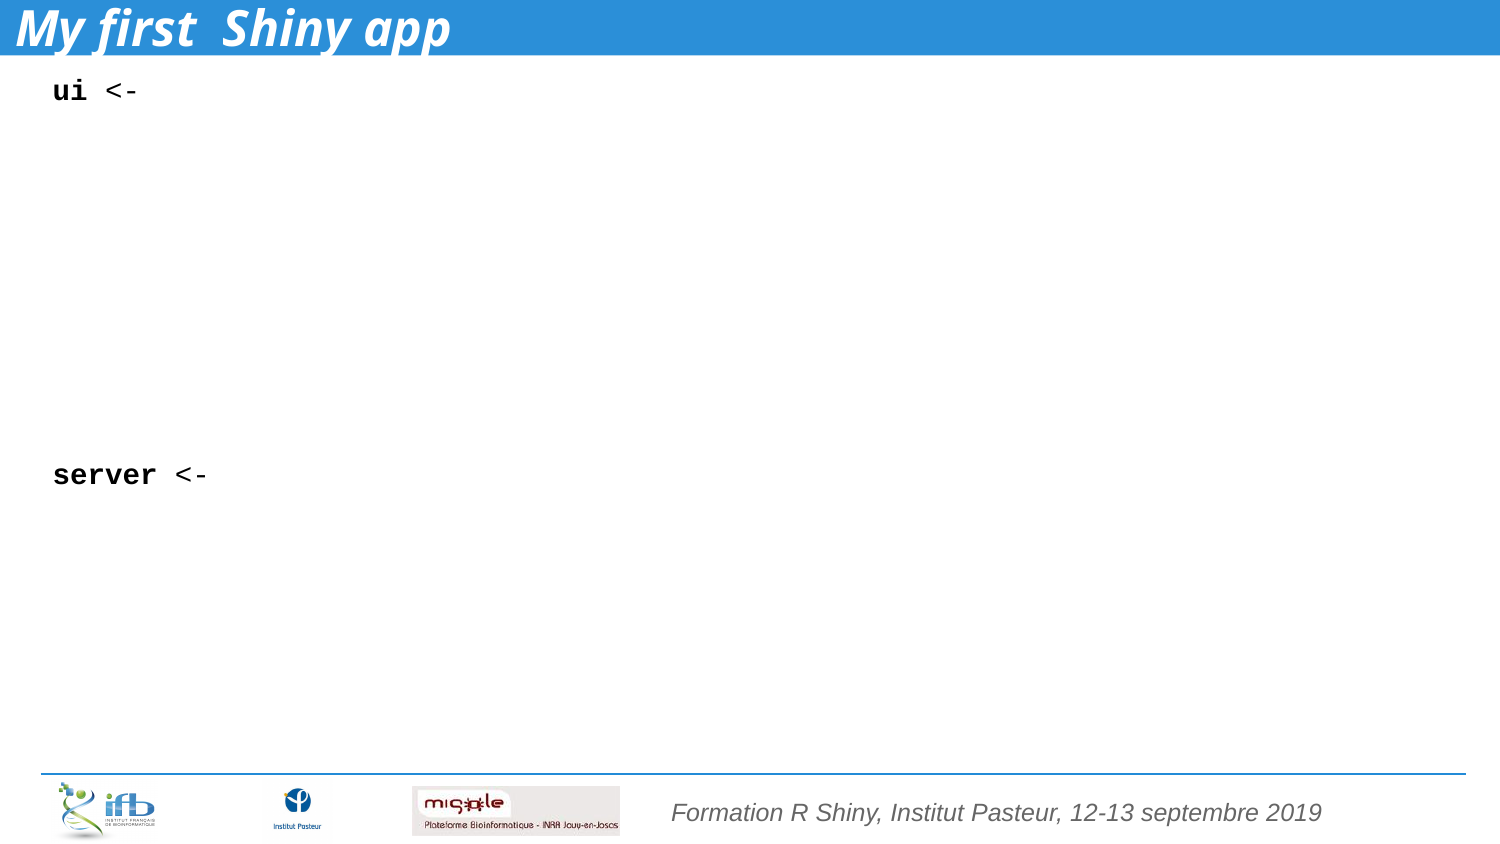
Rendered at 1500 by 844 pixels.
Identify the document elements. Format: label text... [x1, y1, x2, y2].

picture [262, 778, 333, 844]
picture [412, 786, 620, 836]
list ui <- fluidPage( titlePanel("Workshop - Example 1 – Basic Histogram"), sidebarLayout( sidebarPanel( numericInput(inputId="n", label="Number of observations", value=1000) ), mainPanel(plotOutput("plot")) ) ) server <- function(input, output) { data <- reactive({ x <- rnorm(input$n) x }) output$plot <- renderPlot({ hist(data(), 50, main="", xlab="x") }) } [37, 56, 1469, 775]
title My first Shiny app [0, 0, 1500, 56]
picture [51, 779, 158, 843]
